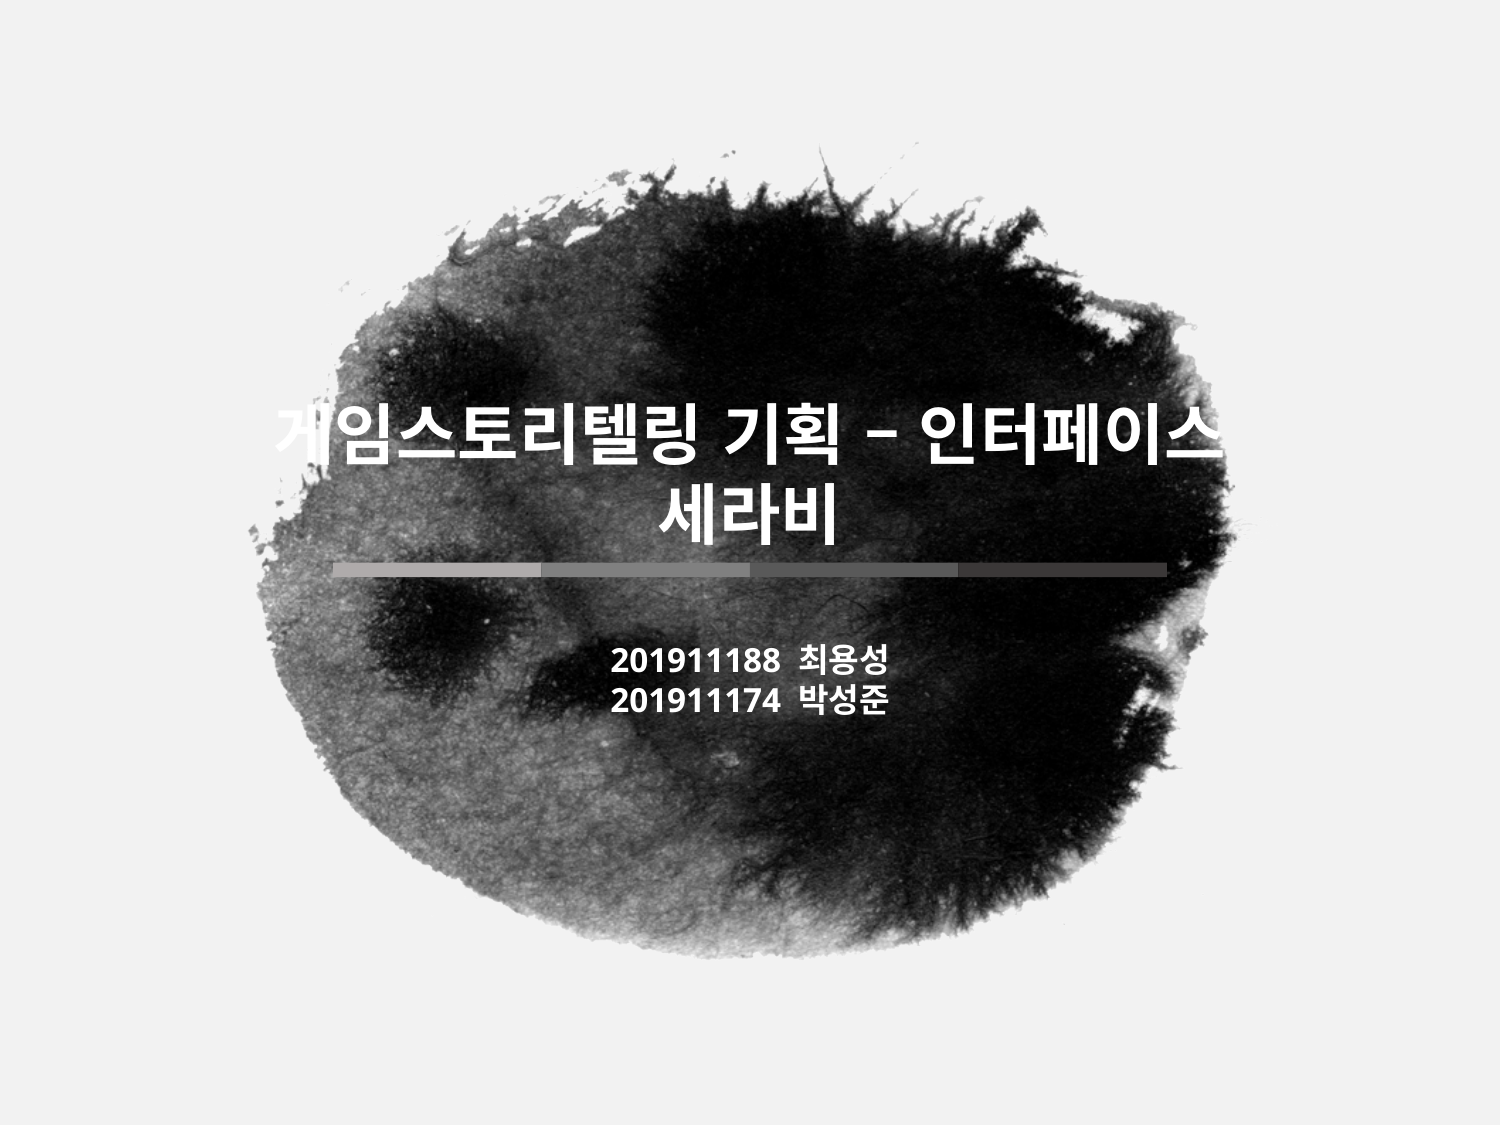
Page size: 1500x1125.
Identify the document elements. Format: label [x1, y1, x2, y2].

picture [233, 0, 1291, 1125]
text_box [333, 562, 1167, 578]
